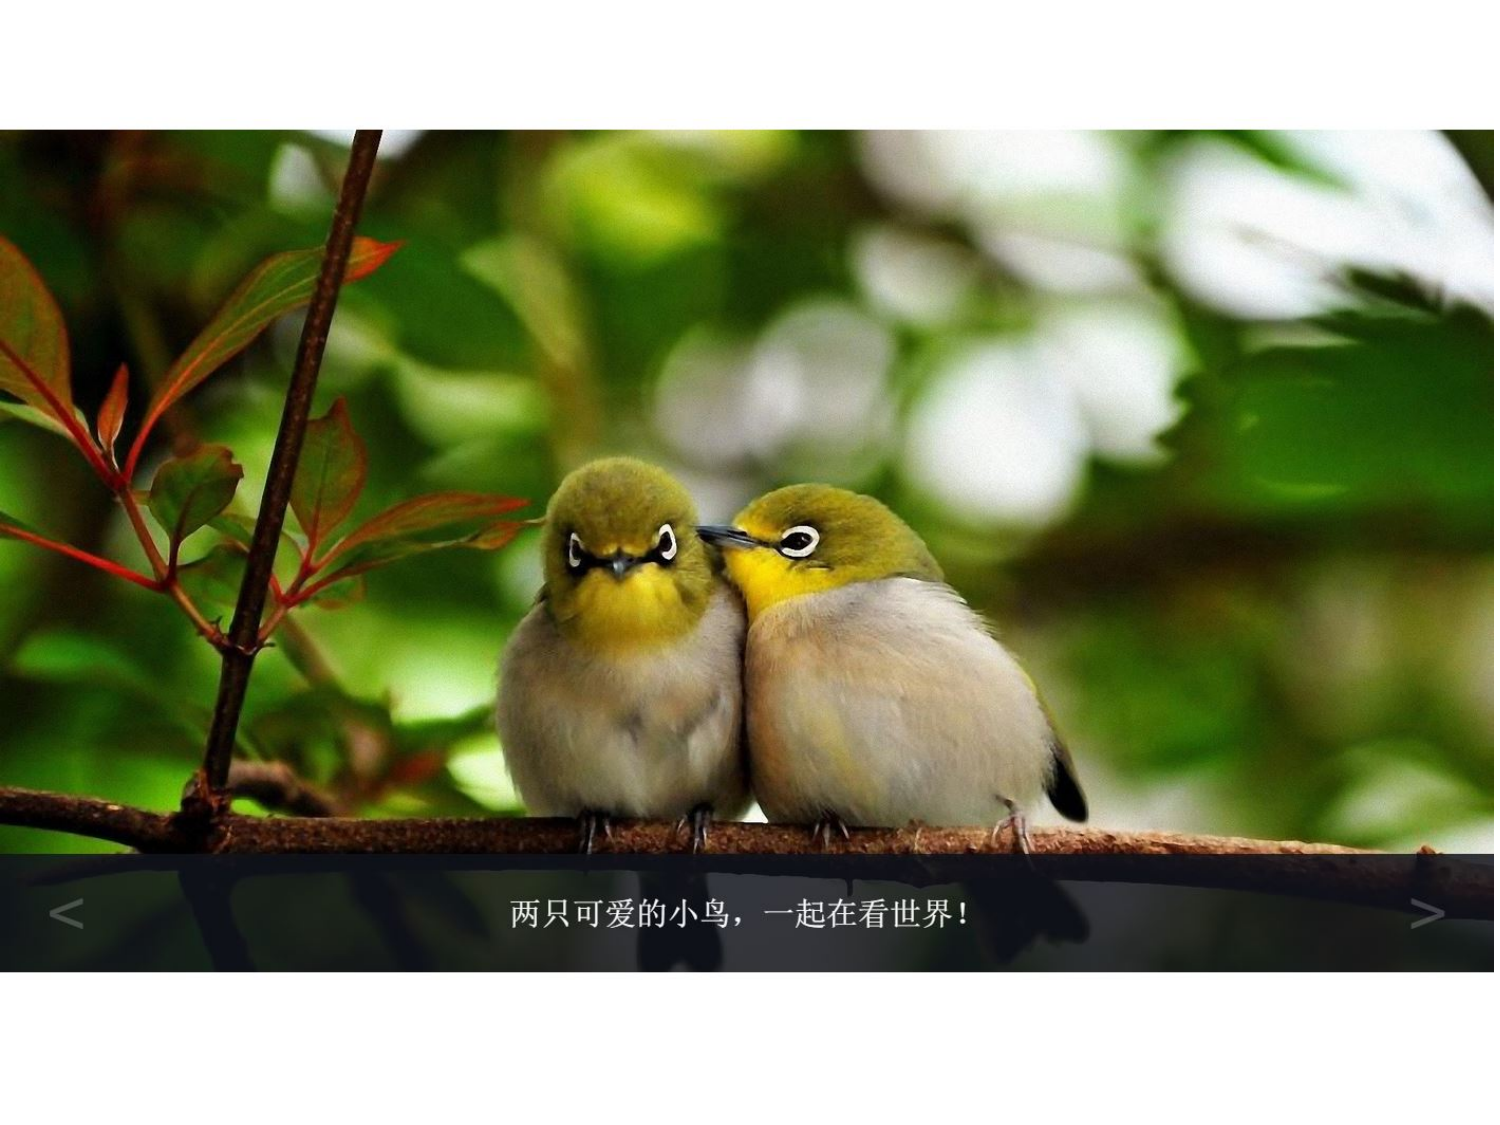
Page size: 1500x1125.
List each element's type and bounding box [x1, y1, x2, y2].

picture [0, 116, 1494, 985]
